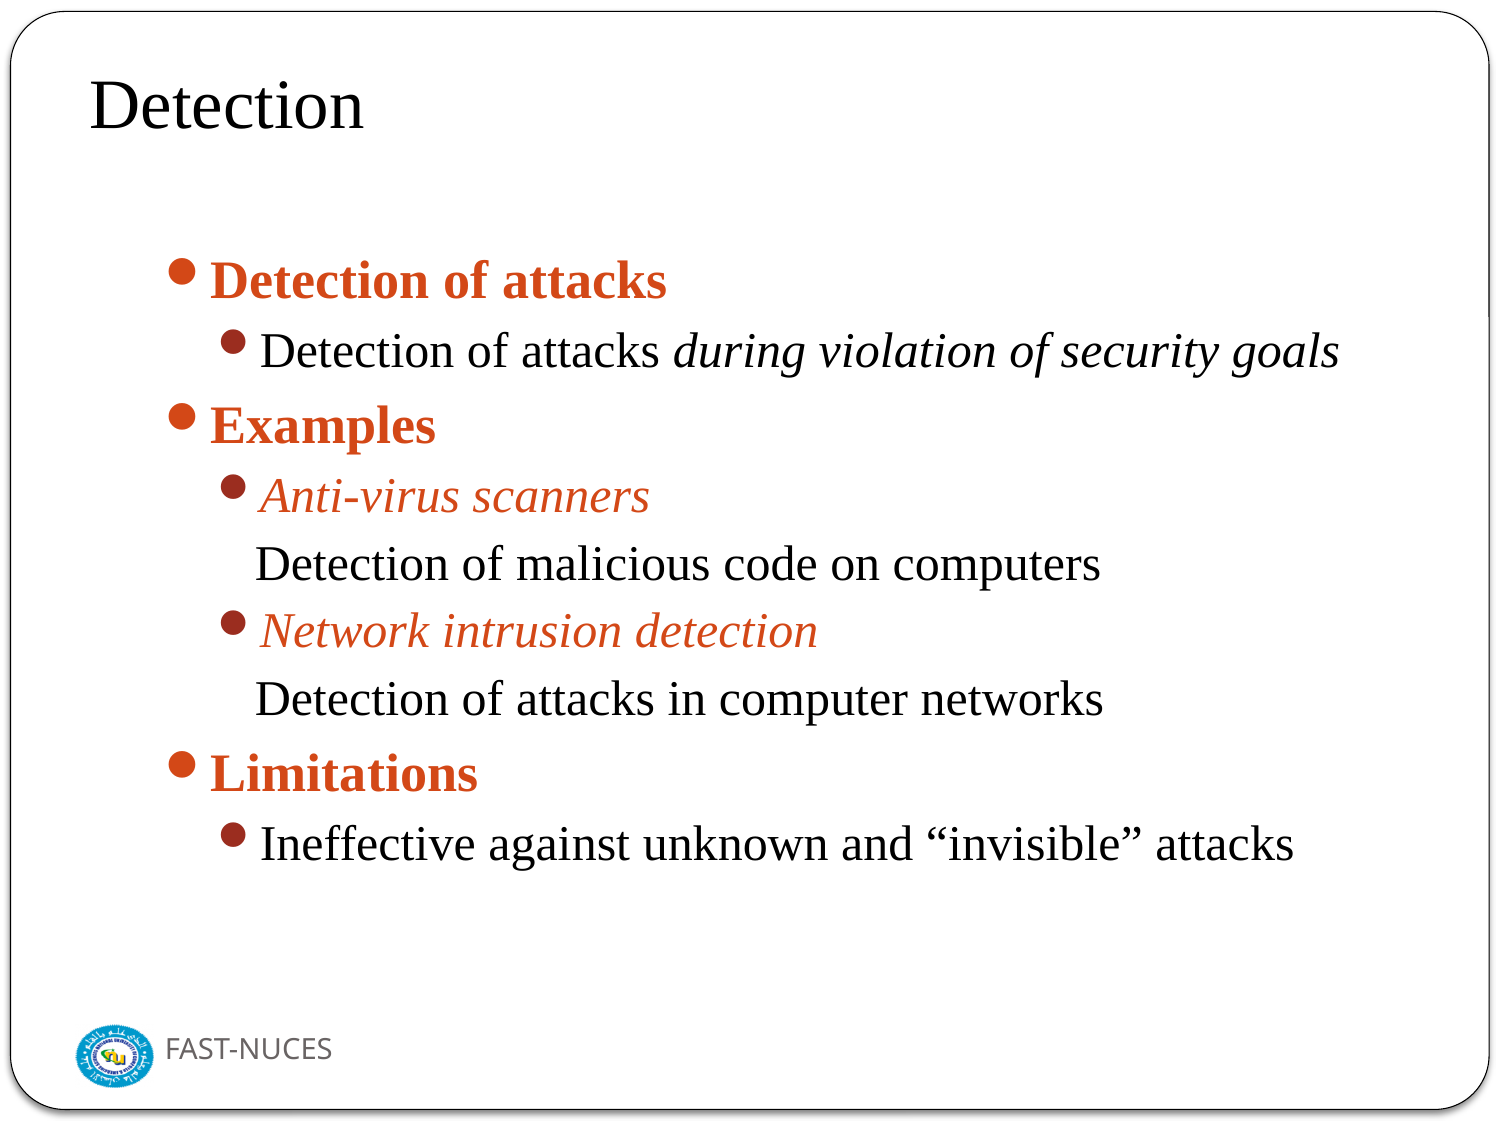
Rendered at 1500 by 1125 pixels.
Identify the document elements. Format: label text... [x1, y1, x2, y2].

picture [123, 1060, 154, 1088]
picture [91, 1038, 138, 1075]
picture [74, 1024, 154, 1088]
list Detection of attacks Detection of attacks during violation of security goals Examples Anti-virus scanners Detection of malicious code on computers Network intrusion detection Detection of attacks in computer networks Limitations Ineffective against unknown and “invisible” attacks [150, 237, 1425, 863]
footer FAST-NUCES [150, 1012, 800, 1088]
title Detection [75, 50, 1350, 158]
